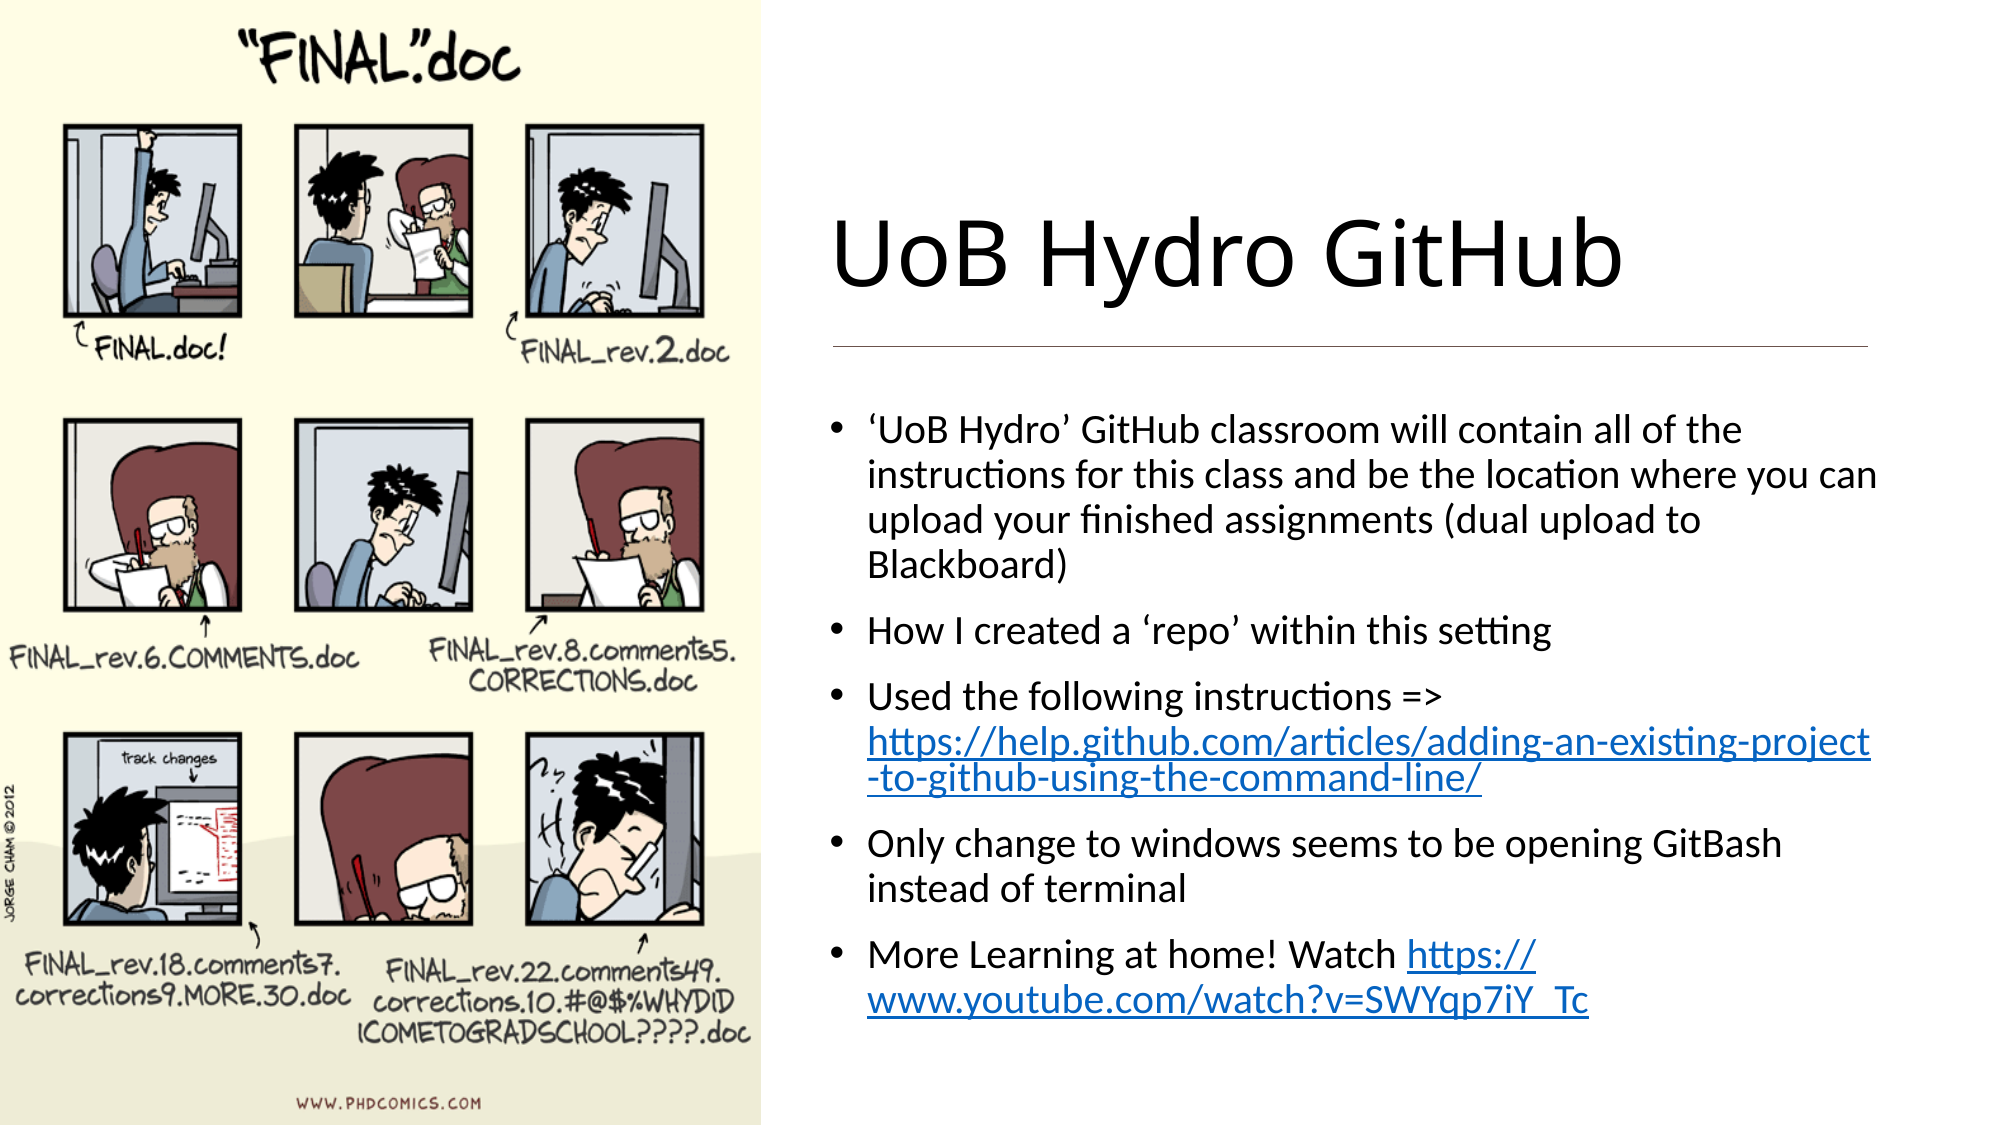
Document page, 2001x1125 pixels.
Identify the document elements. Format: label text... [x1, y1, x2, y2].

title UoB Hydro GitHub [814, 103, 1895, 315]
list ‘UoB Hydro’ GitHub classroom will contain all of the instructions for this class and be the location where you can upload your finished assignments (dual upload to Blackboard) How I created a ‘repo’ within this setting Used the following instructions => https://help.github.com/articles/adding-an-existing-project-to-github-using-the-command-line/ Only change to windows seems to be opening GitBash instead of terminal More Learning at home! Watch https://www.youtube.com/watch?v=SWYqp7iY_Tc [814, 399, 1895, 1021]
picture [0, 0, 761, 1125]
